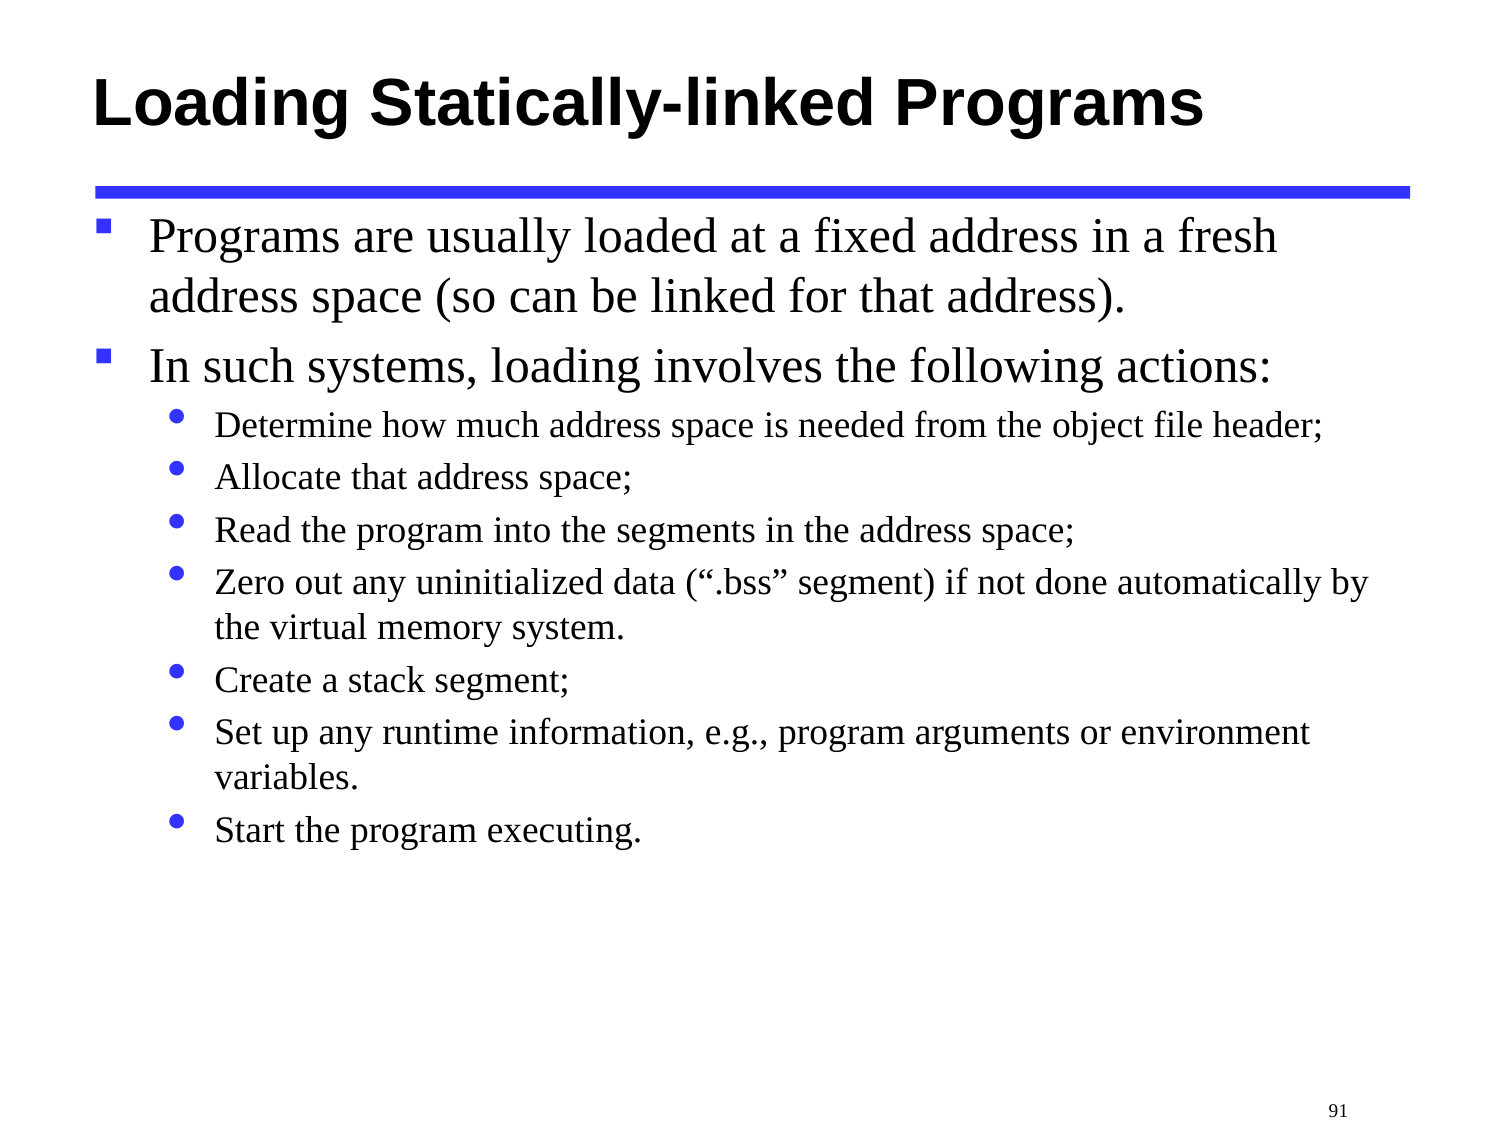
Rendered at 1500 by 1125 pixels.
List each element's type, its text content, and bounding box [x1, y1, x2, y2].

slide_number 91 [1185, 1068, 1500, 1125]
list Programs are usually loaded at a fixed address in a fresh address space (so can be linked for that address). In such systems, loading involves the following actions: Determine how much address space is needed from the object file header; Allocate that address space; Read the program into the segments in the address space; Zero out any uninitialized data (“.bss” segment) if not done automatically by the virtual memory system. Create a stack segment; Set up any runtime information, e.g., program arguments or environment variables. Start the program executing. [77, 195, 1395, 1059]
title Loading Statically-linked Programs [77, 15, 1432, 183]
